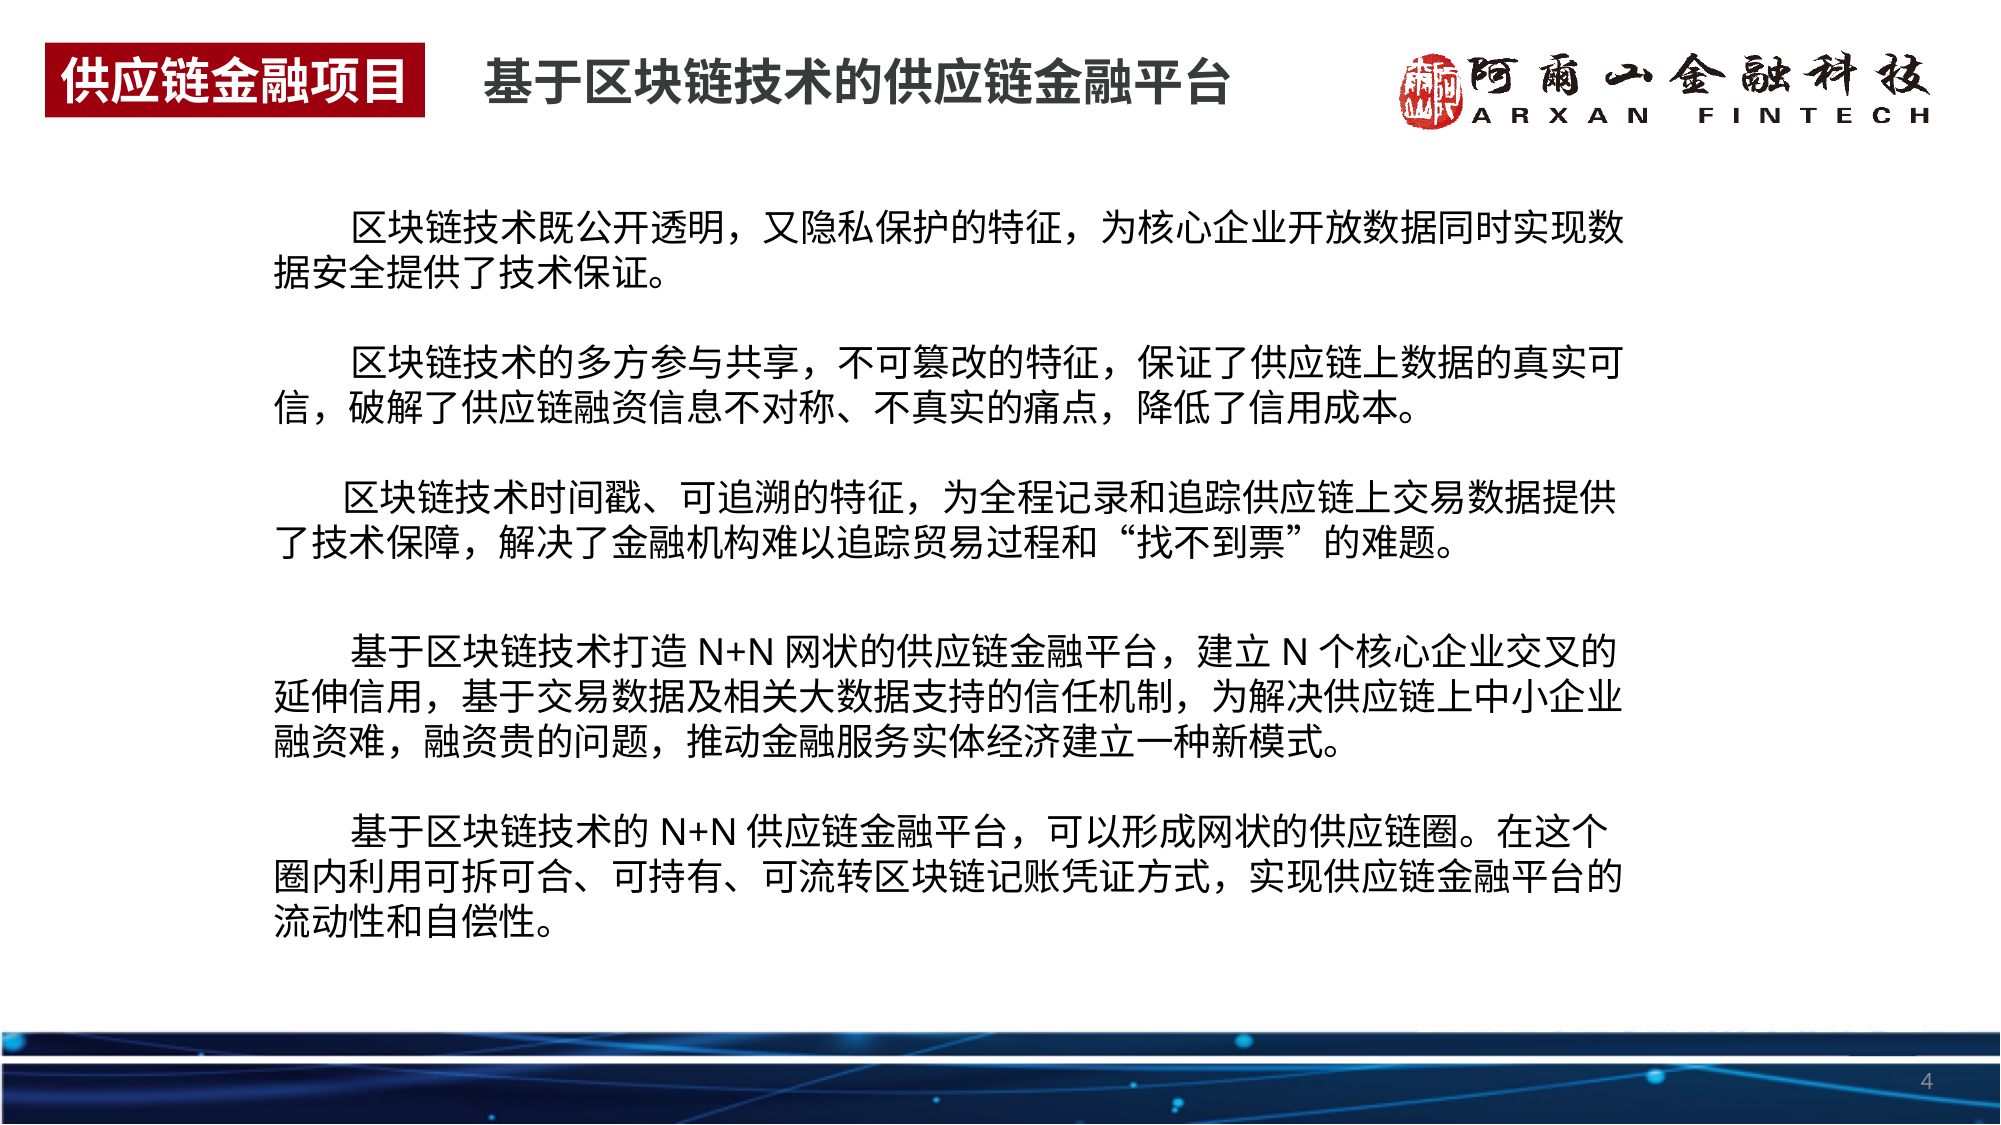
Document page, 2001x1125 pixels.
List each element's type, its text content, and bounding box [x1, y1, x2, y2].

picture [1394, 42, 1939, 138]
text_box 区块链技术既公开透明，又隐私保护的特征，为核心企业开放数据同时实现数据安全提供了技术保证。 区块链技术的多方参与共享，不可篡改的特征，保证了供应链上数据的真实可信，破解了供应链融资信息不对称、不真实的痛点，降低了信用成本。 区块链技术时间戳、可追溯的特征，为全程记录和追踪供应链上交易数据提供了技术保障，解决了金融机构难以追踪贸易过程和“找不到票”的难题。 [258, 196, 1658, 572]
text_box 基于区块链技术打造N+N网状的供应链金融平台，建立N个核心企业交叉的延伸信用，基于交易数据及相关大数据支持的信任机制，为解决供应链上中小企业融资难，融资贵的问题，推动金融服务实体经济建立一种新模式。 基于区块链技术的N+N供应链金融平台，可以形成网状的供应链圈。在这个圈内利用可拆可合、可持有、可流转区块链记账凭证方式，实现供应链金融平台的流动性和自偿性。 [258, 575, 1658, 951]
text_box 4 [1481, 1049, 1949, 1110]
text_box 基于区块链技术的供应链金融平台 [468, 42, 1613, 129]
text_box 供应链金融项目 [45, 42, 425, 118]
picture [0, 490, 2000, 1124]
